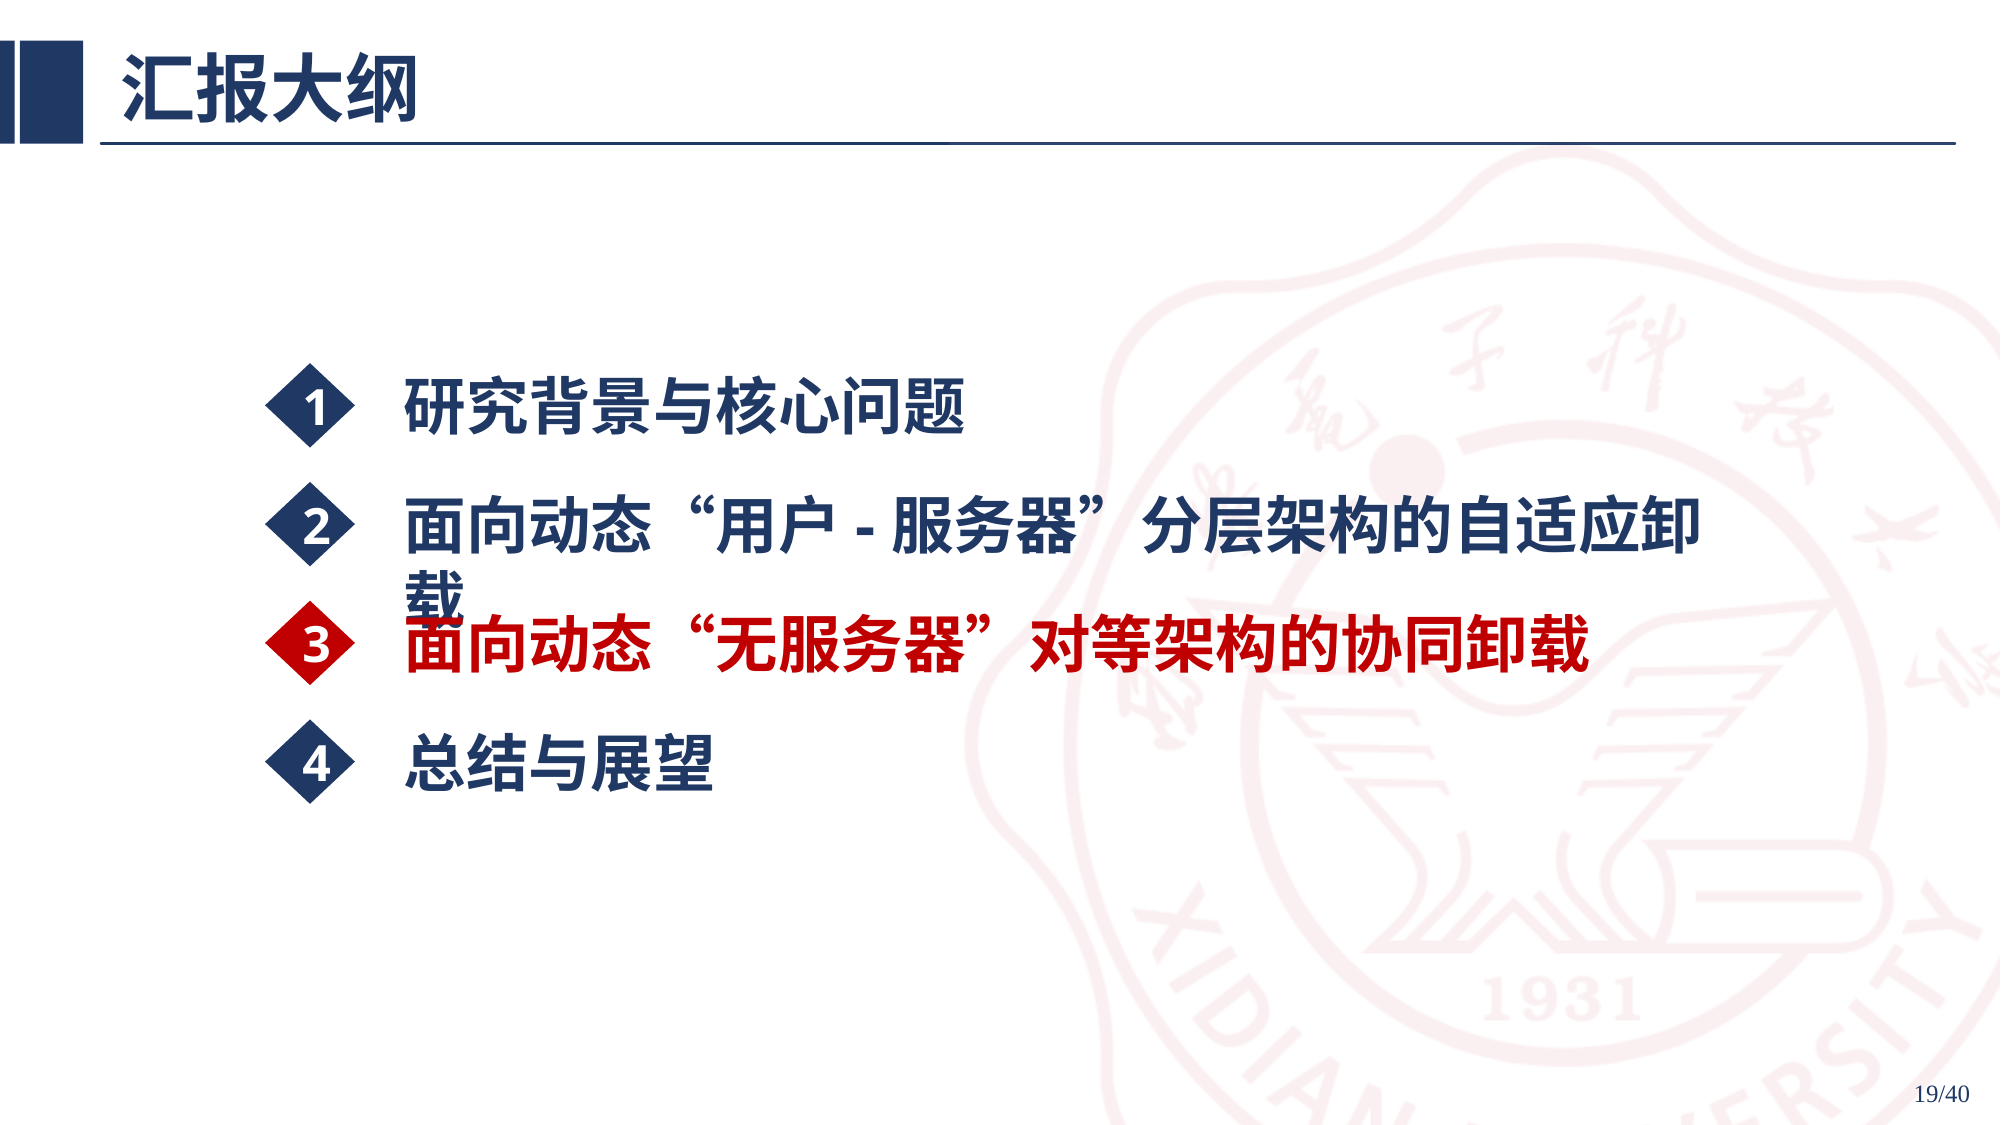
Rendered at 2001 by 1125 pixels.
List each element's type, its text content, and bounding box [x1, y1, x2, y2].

picture [949, 119, 2000, 1125]
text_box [265, 359, 1771, 808]
title 汇报大纲 [105, 32, 509, 152]
